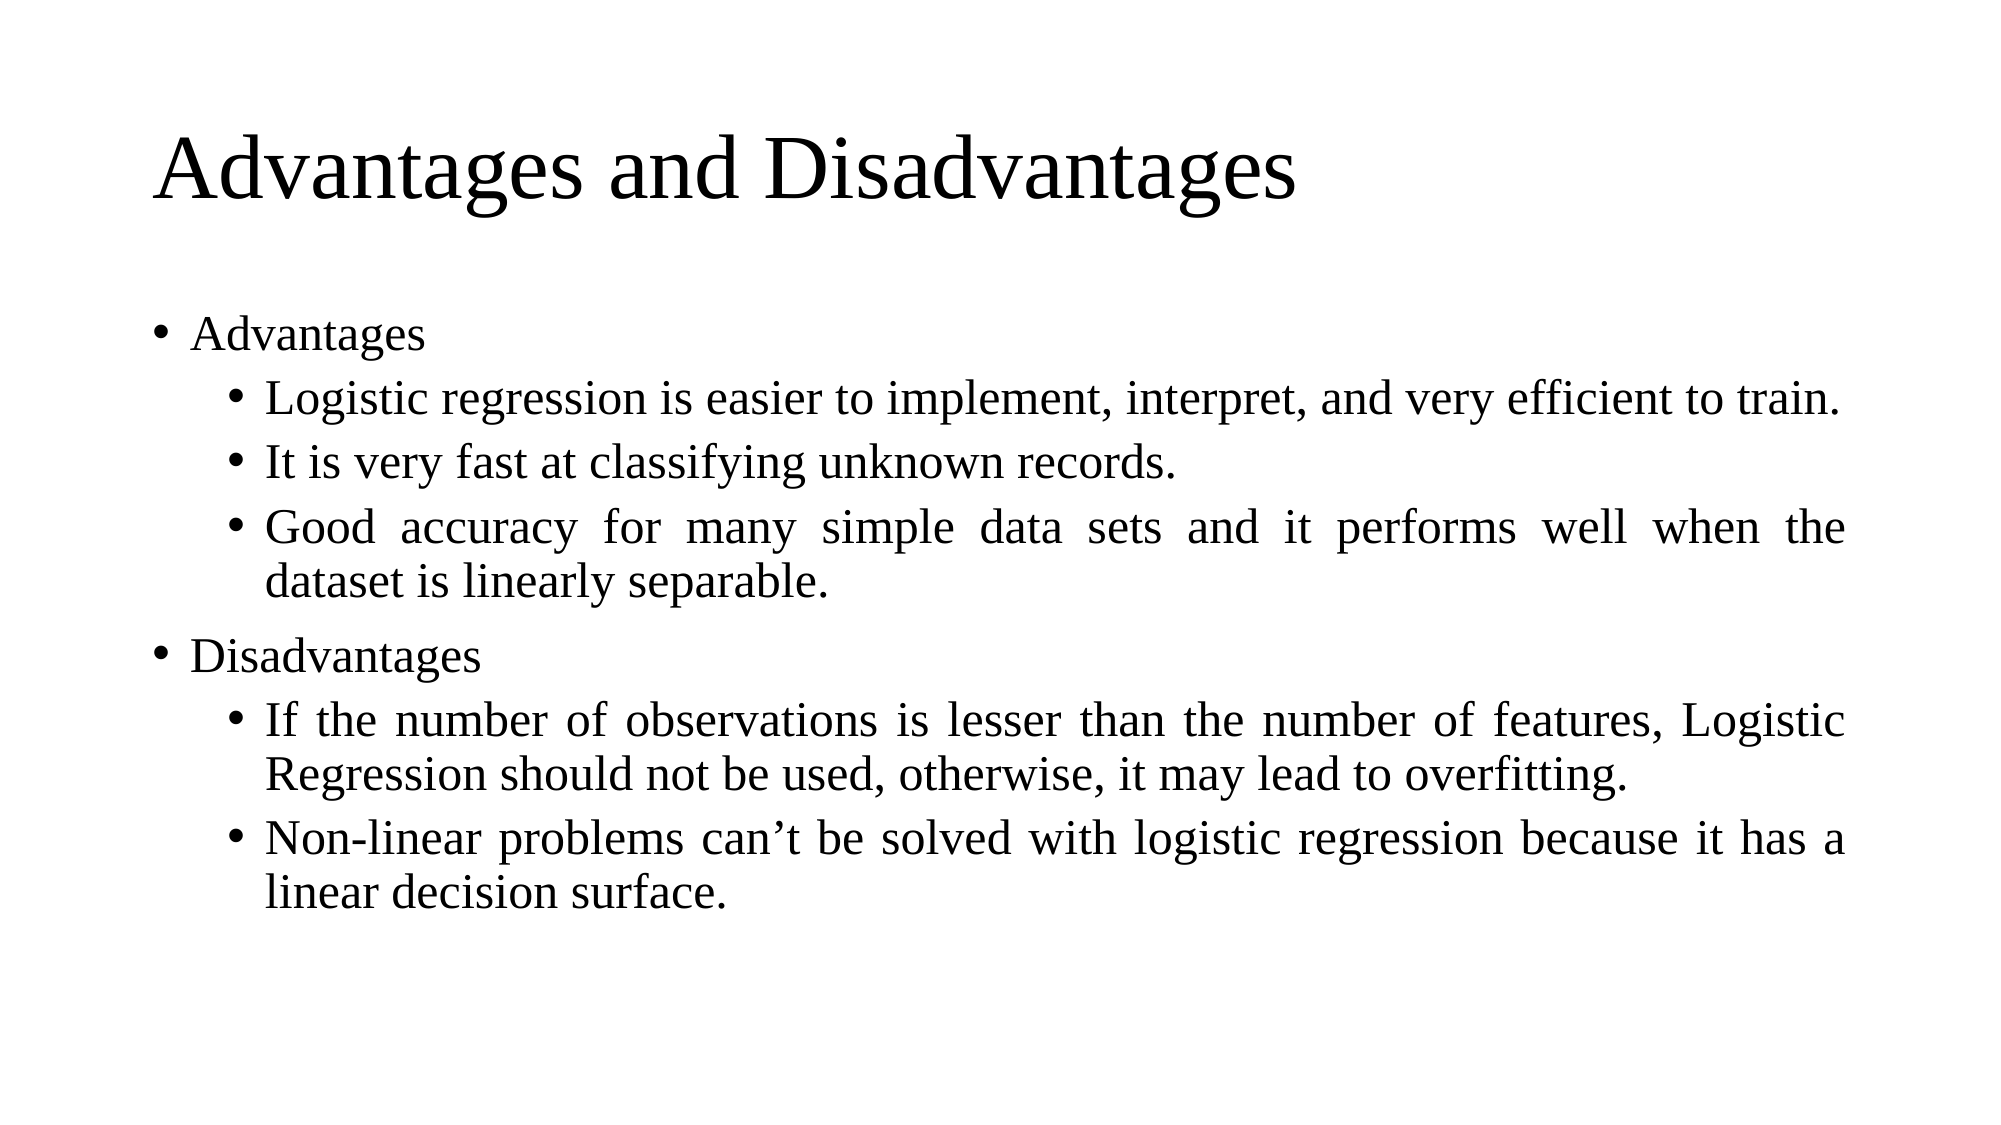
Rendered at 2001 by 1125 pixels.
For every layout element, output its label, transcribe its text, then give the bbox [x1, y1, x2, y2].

list Advantages Logistic regression is easier to implement, interpret, and very efficient to train. It is very fast at classifying unknown records. Good accuracy for many simple data sets and it performs well when the dataset is linearly separable. Disadvantages If the number of observations is lesser than the number of features, Logistic Regression should not be used, otherwise, it may lead to overfitting. Non-linear problems can’t be solved with logistic regression because it has a linear decision surface. [137, 299, 1863, 1014]
title Advantages and Disadvantages [137, 59, 1863, 278]
